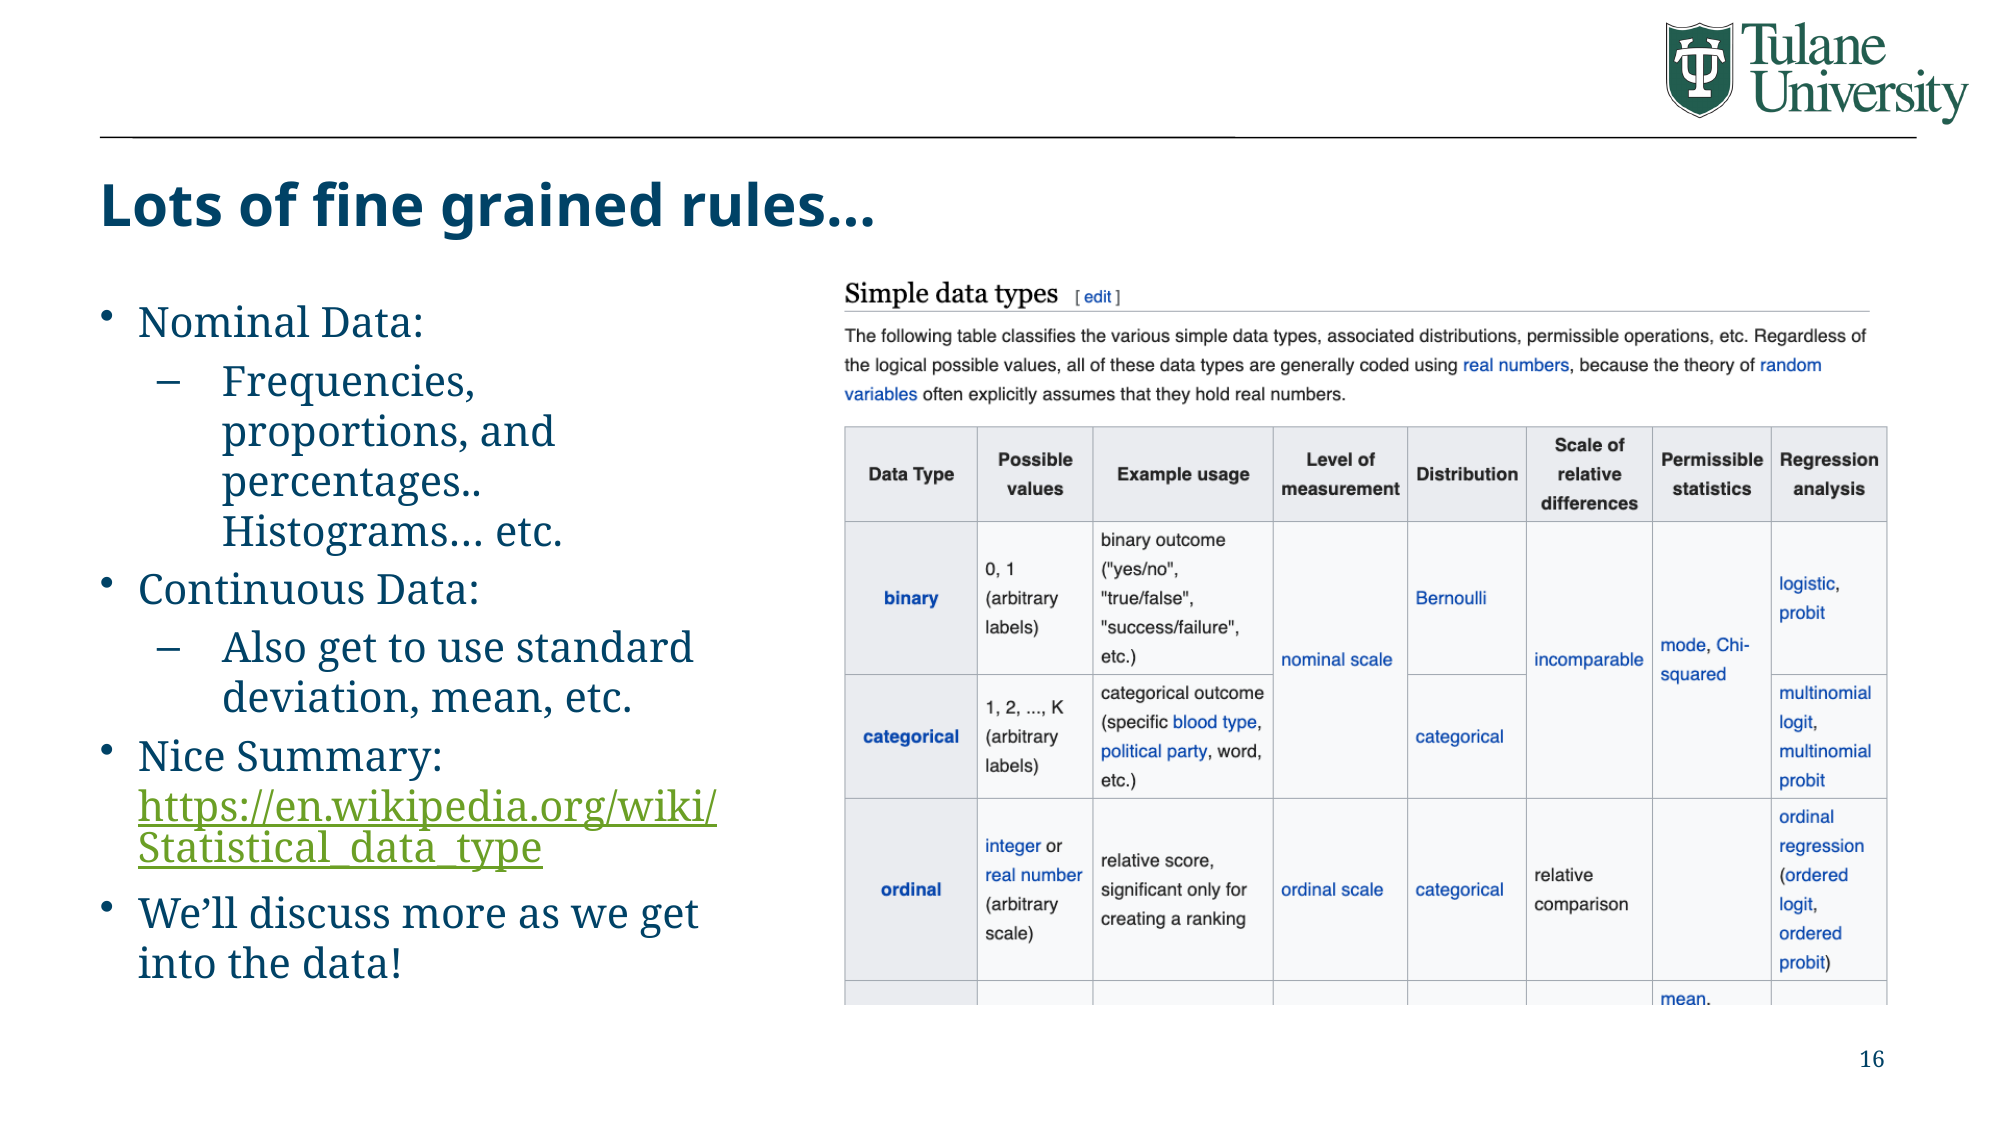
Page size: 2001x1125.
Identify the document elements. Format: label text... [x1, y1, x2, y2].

picture [833, 265, 1901, 1006]
picture [1666, 22, 1969, 136]
list Nominal Data: Frequencies, proportions, and percentages.. Histograms… etc. Continuous Data: Also get to use standard deviation, mean, etc. Nice Summary: https://en.wikipedia.org/wiki/Statistical_data_type We’ll discuss more as we get into the data! [99, 295, 732, 1006]
slide_number 16 [1433, 1036, 1901, 1075]
title Lots of fine grained rules… [99, 167, 1901, 238]
